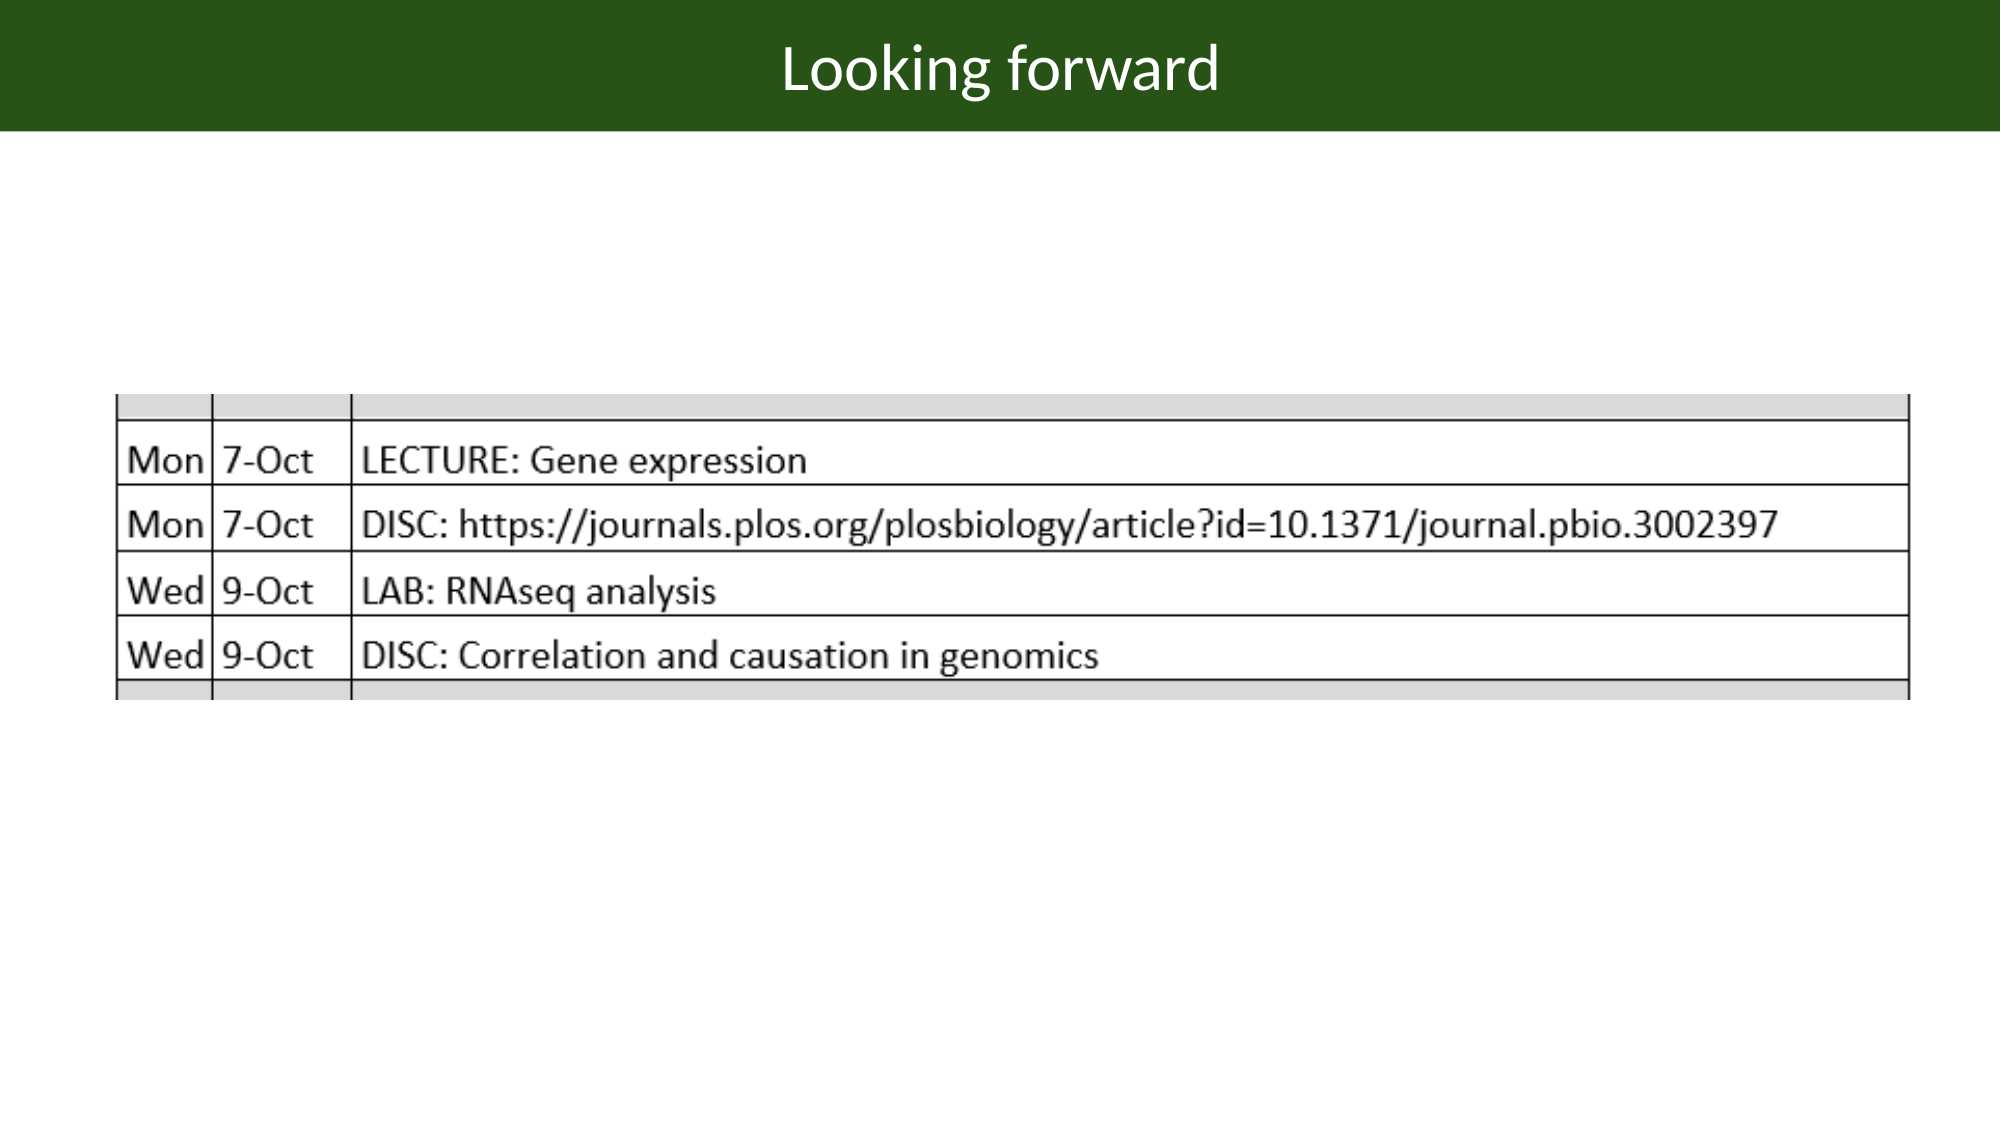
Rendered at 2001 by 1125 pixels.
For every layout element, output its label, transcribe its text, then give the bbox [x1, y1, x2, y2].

text_box [0, 0, 2000, 133]
picture [105, 393, 1921, 701]
text_box Looking forward [4, 16, 1999, 112]
